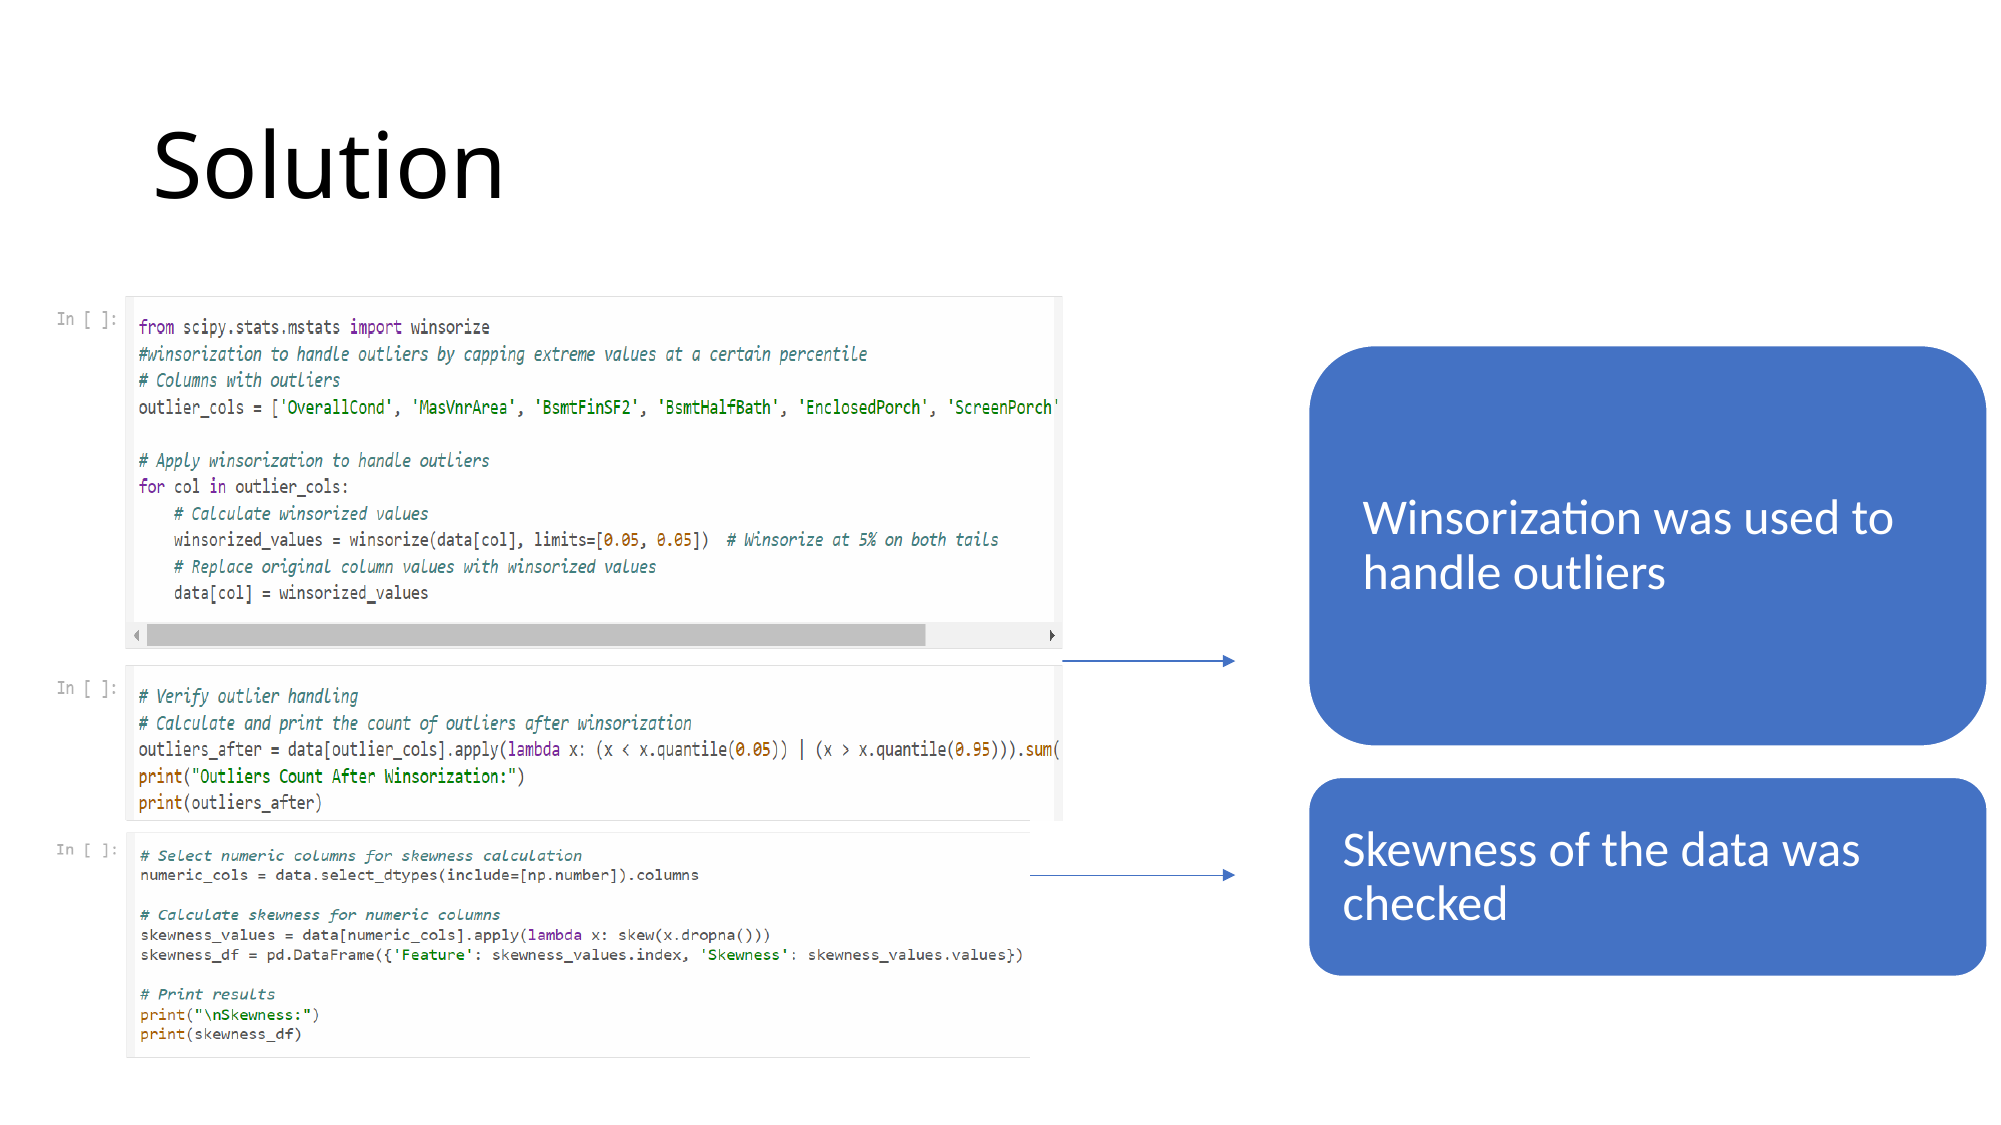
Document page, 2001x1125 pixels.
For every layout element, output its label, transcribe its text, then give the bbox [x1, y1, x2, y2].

title Solution [137, 59, 1863, 278]
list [1308, 304, 1988, 1018]
picture [42, 291, 1063, 1060]
